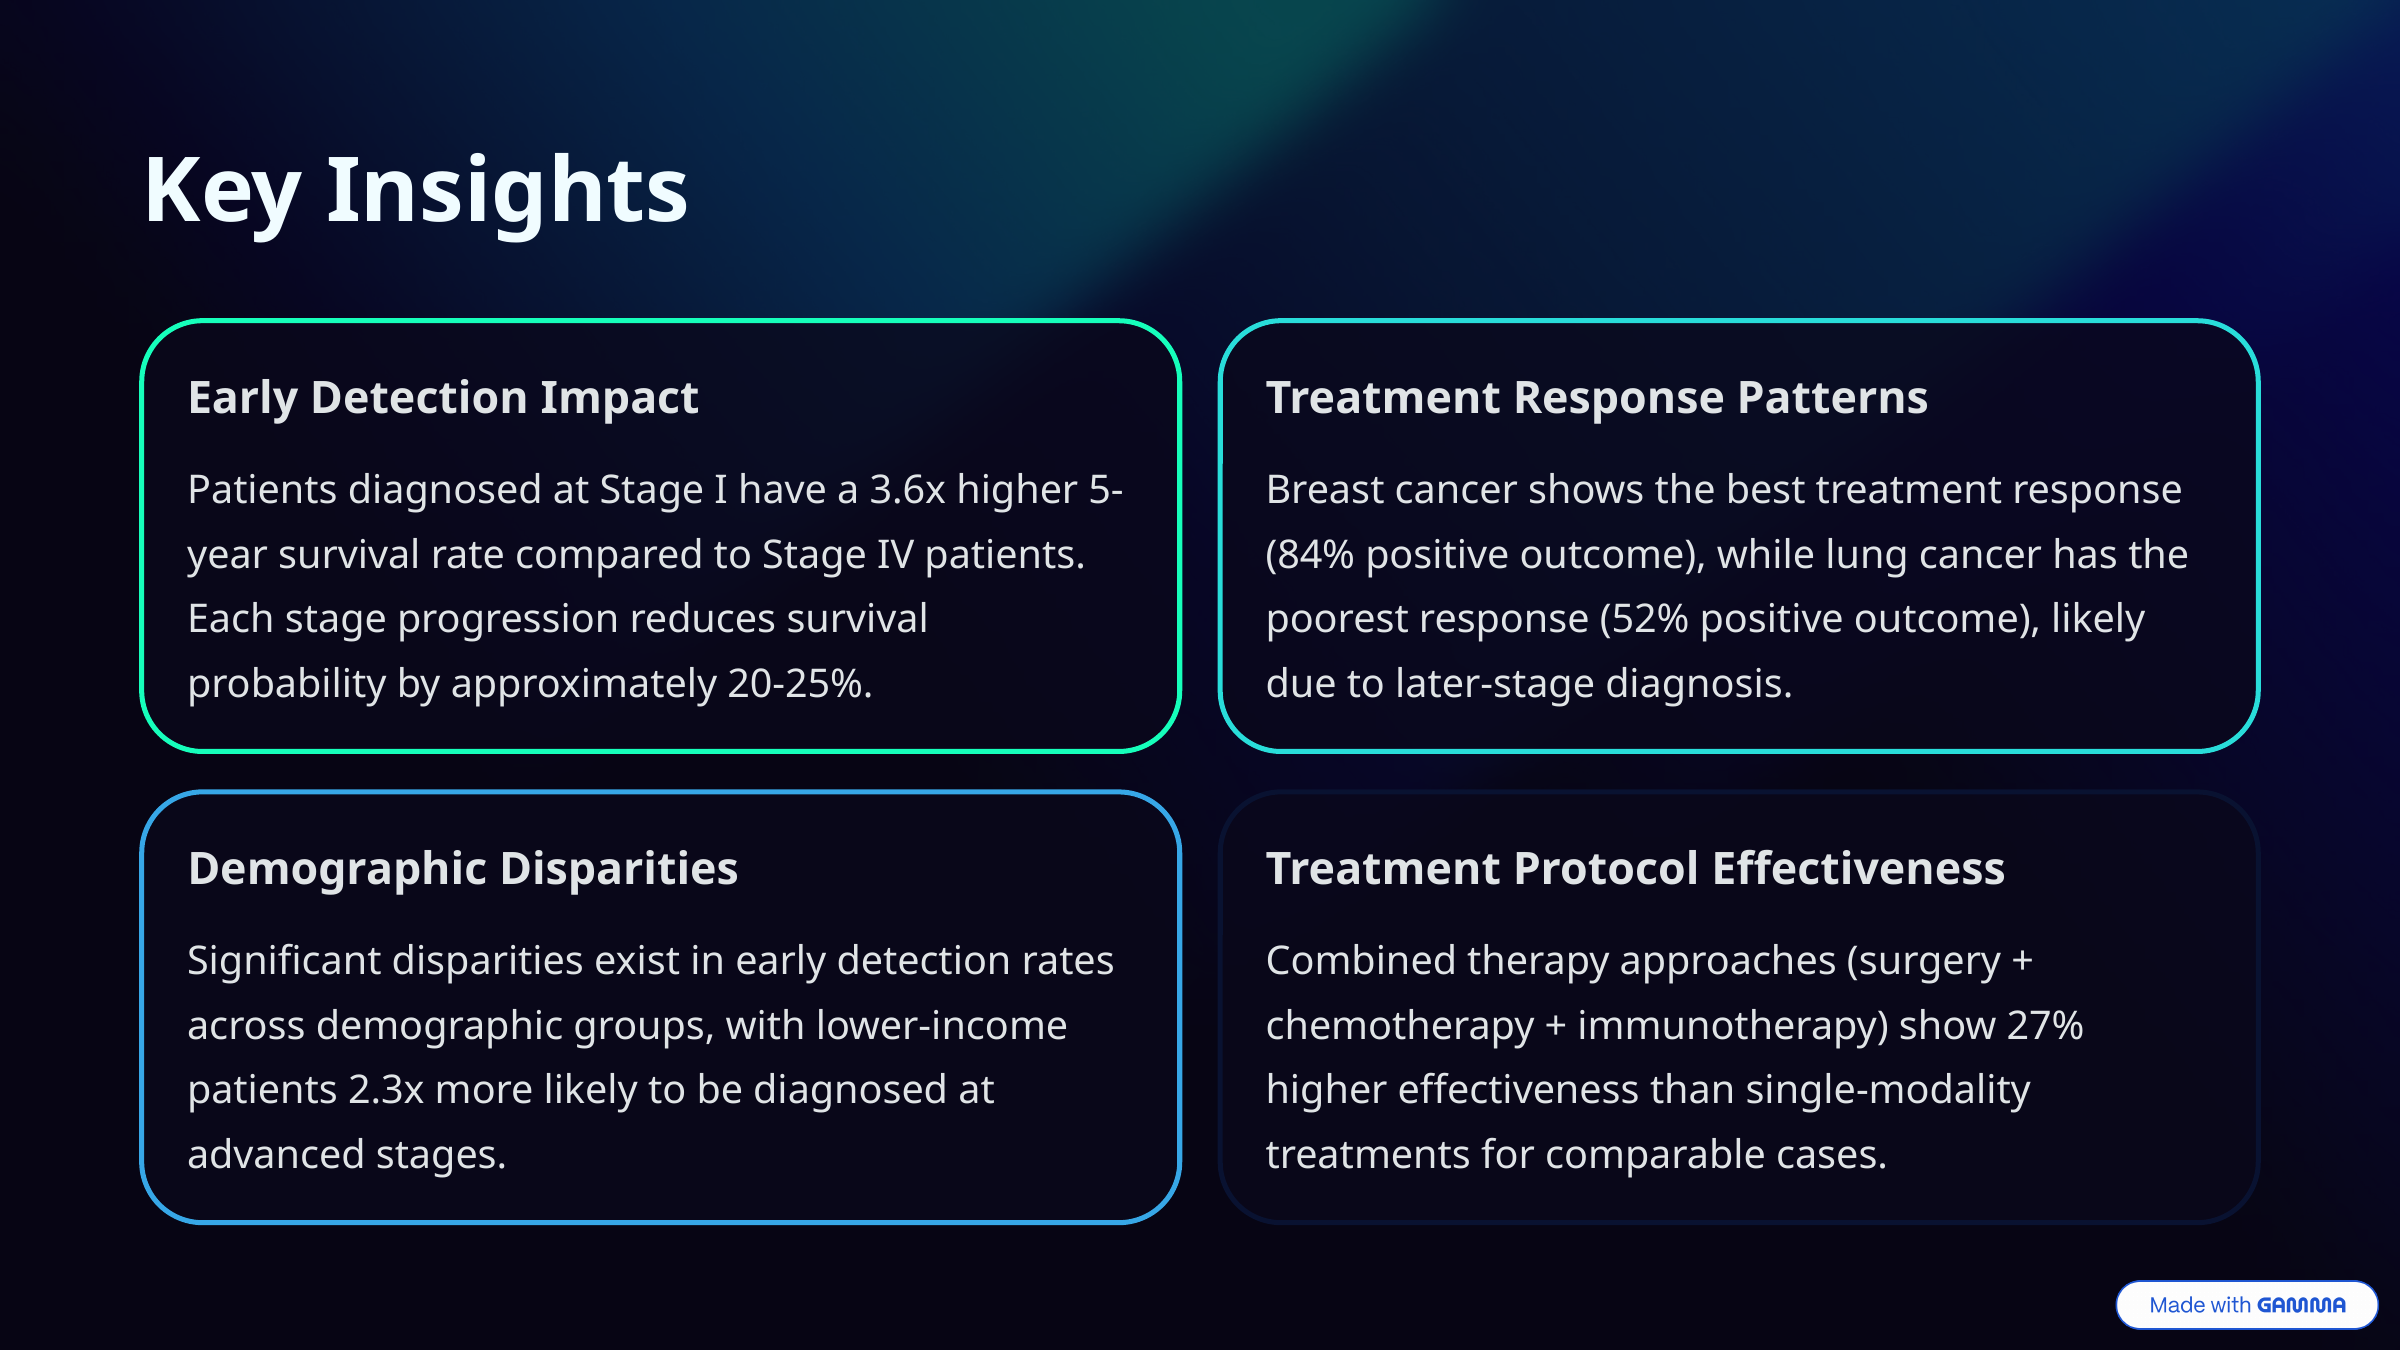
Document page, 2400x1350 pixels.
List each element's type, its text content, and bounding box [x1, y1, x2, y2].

text_box [141, 791, 1180, 1223]
text_box Breast cancer shows the best treatment response (84% positive outcome), while lung cancer has the poorest response (52% positive outcome), likely due to later-stage diagnosis. [1265, 446, 2213, 706]
text_box [1220, 791, 2259, 1223]
text_box Key Insights [141, 127, 1042, 240]
text_box Combined therapy approaches (surgery + chemotherapy + immunotherapy) show 27% higher effectiveness than single-modality treatments for comparable cases. [1265, 918, 2213, 1178]
text_box Treatment Response Patterns [1265, 366, 1893, 423]
text_box [1220, 320, 2259, 752]
picture [2106, 1271, 2389, 1339]
text_box Treatment Protocol Effectiveness [1265, 837, 1976, 894]
text_box Significant disparities exist in early detection rates across demographic groups, with lower-income patients 2.3x more likely to be diagnosed at advanced stages. [187, 918, 1135, 1178]
text_box [141, 320, 1180, 752]
text_box Early Detection Impact [187, 366, 668, 423]
text_box Patients diagnosed at Stage I have a 3.6x higher 5-year survival rate compared to Stage IV patients. Each stage progression reduces survival probability by approximately 20-25%. [187, 446, 1135, 706]
text_box Demographic Disparities [187, 837, 714, 894]
